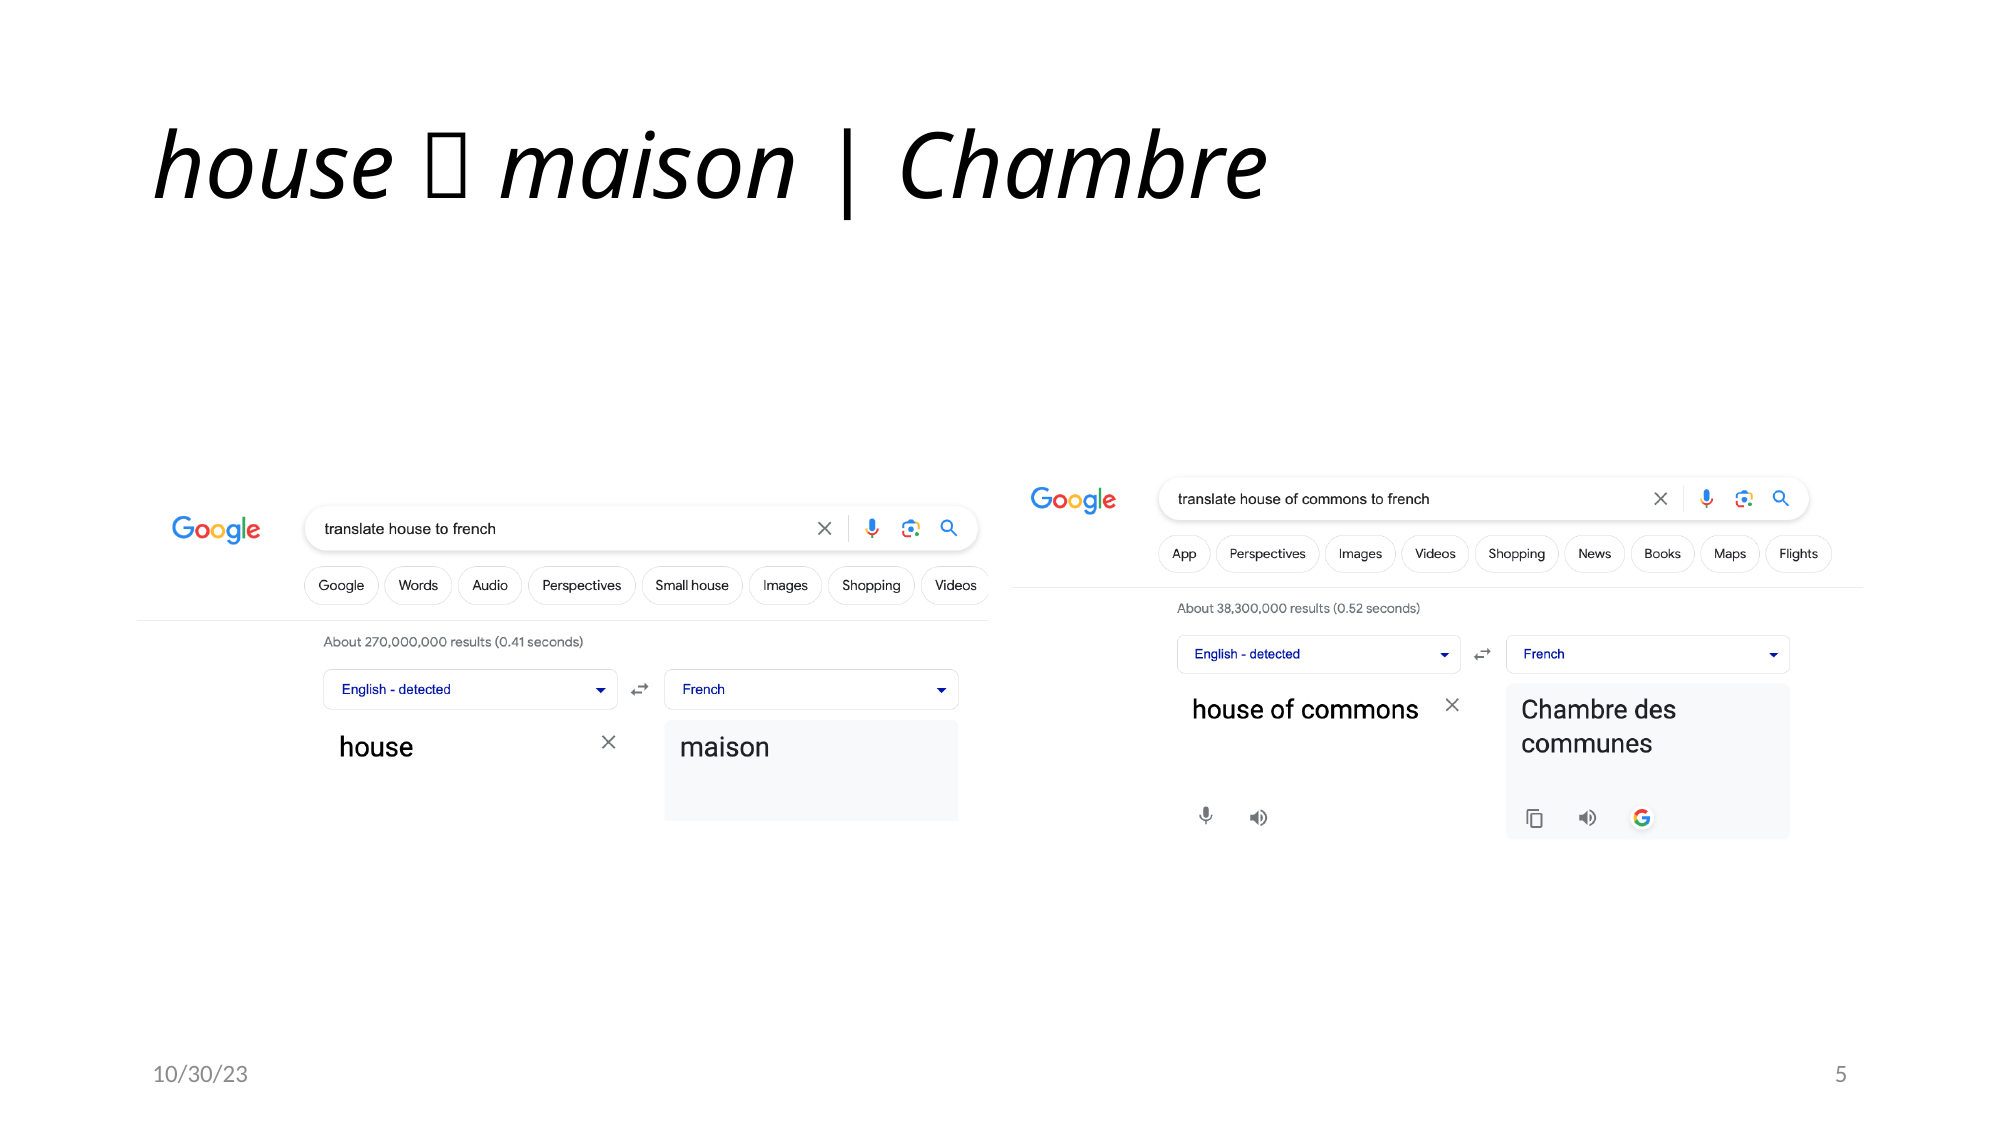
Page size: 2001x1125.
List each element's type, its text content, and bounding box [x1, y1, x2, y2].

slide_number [137, 1042, 588, 1103]
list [1012, 462, 1863, 851]
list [137, 491, 988, 822]
title house  maison | Chambre [137, 59, 1863, 278]
slide_number 5 [1412, 1042, 1863, 1103]
